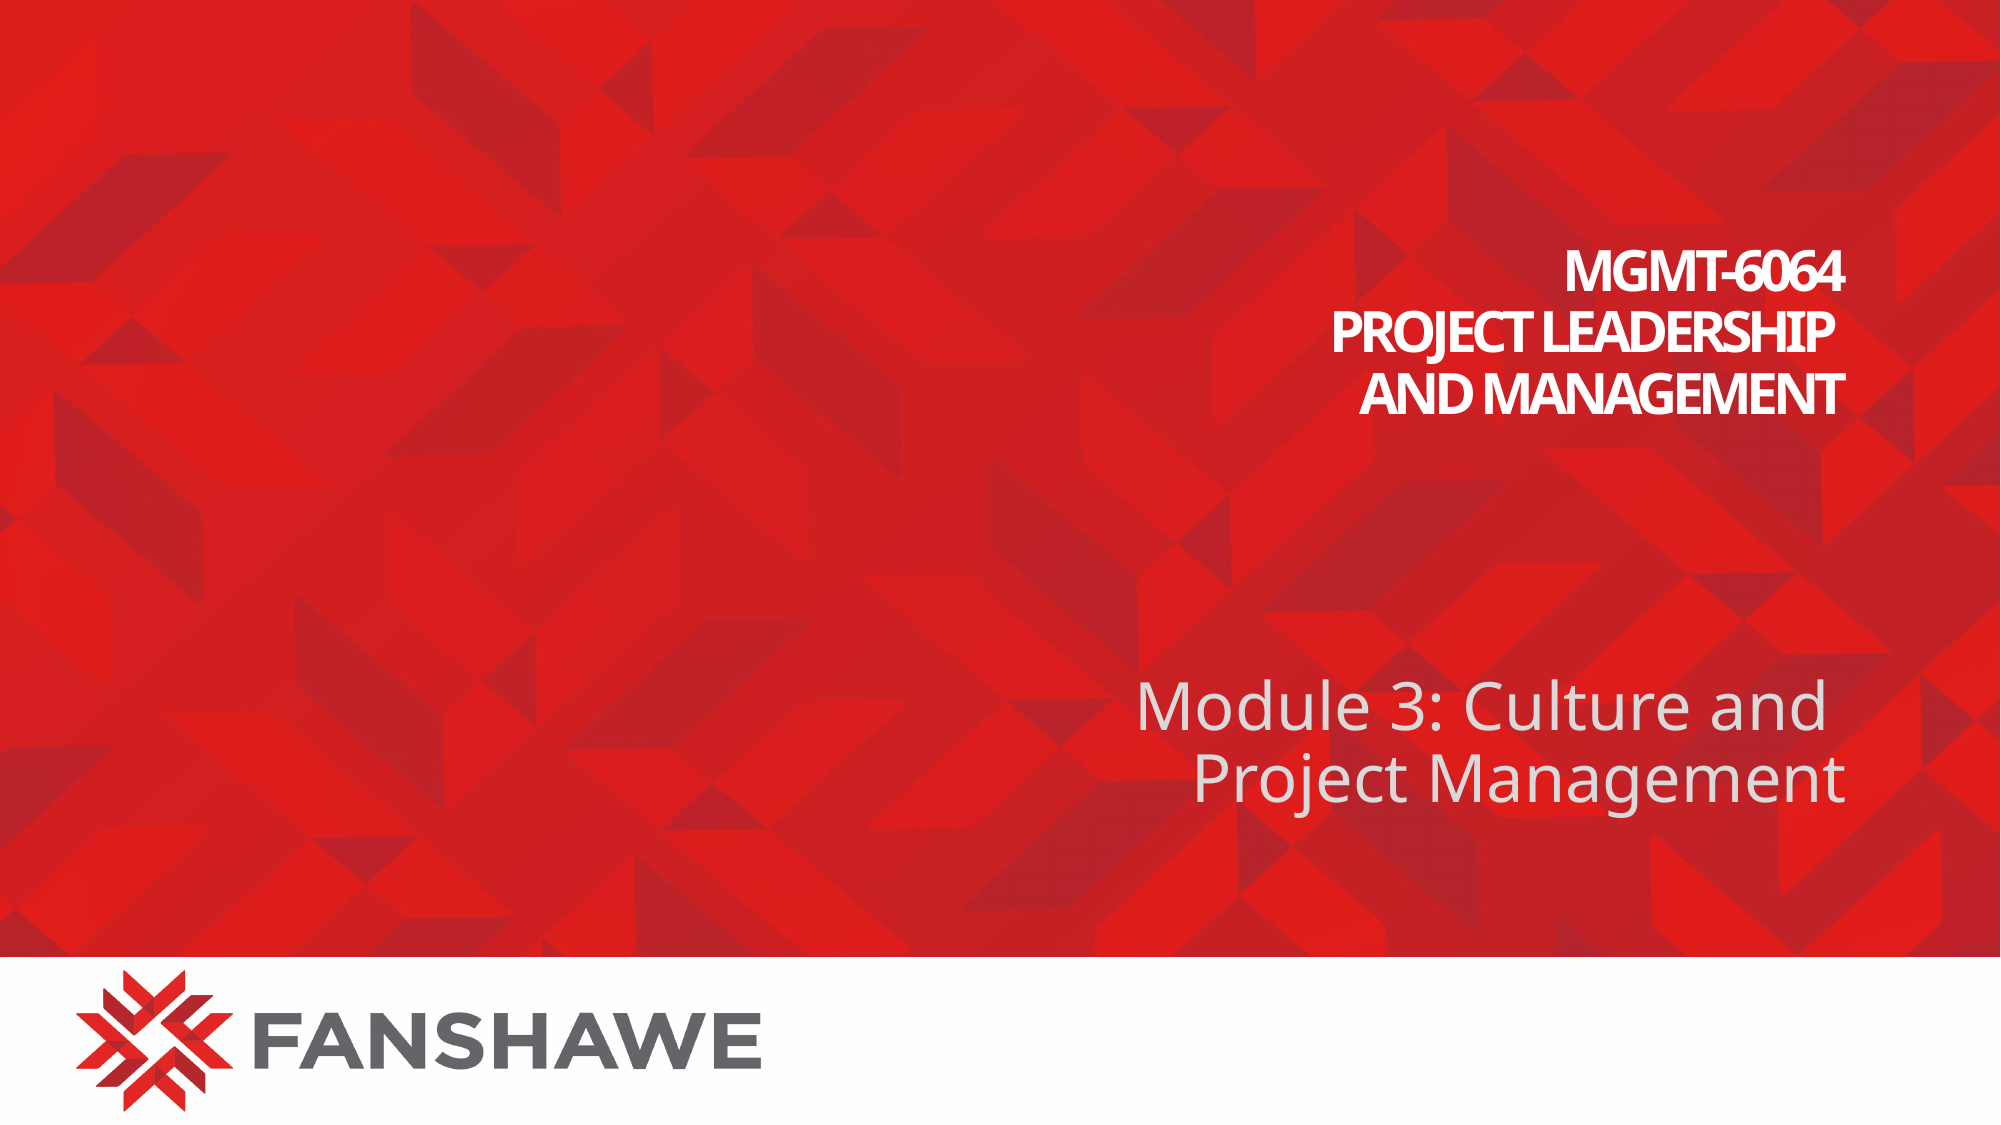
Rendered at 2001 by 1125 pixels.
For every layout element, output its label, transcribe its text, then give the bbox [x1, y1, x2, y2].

subtitle Module 3: Culture and Project Management [362, 700, 1863, 825]
title MGMT-6064 PROJECT LEADERSHIP AND MANAGEMENT [252, 234, 1863, 504]
picture [0, 0, 2001, 1125]
